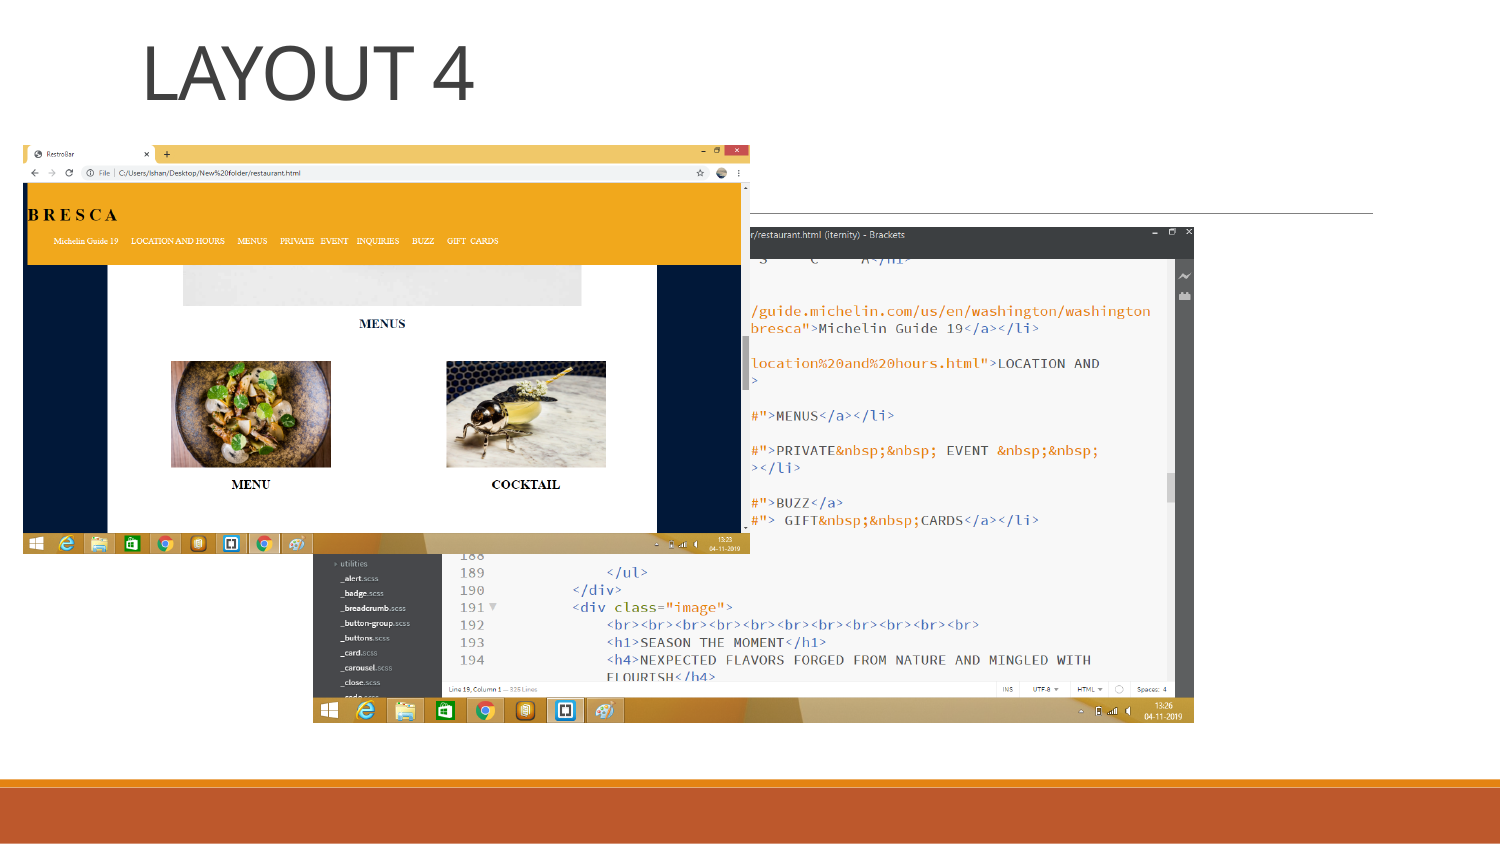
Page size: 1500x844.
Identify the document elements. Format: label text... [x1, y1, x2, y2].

title LAYOUT 4 [125, 29, 1375, 124]
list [312, 226, 1195, 723]
picture [23, 144, 751, 555]
